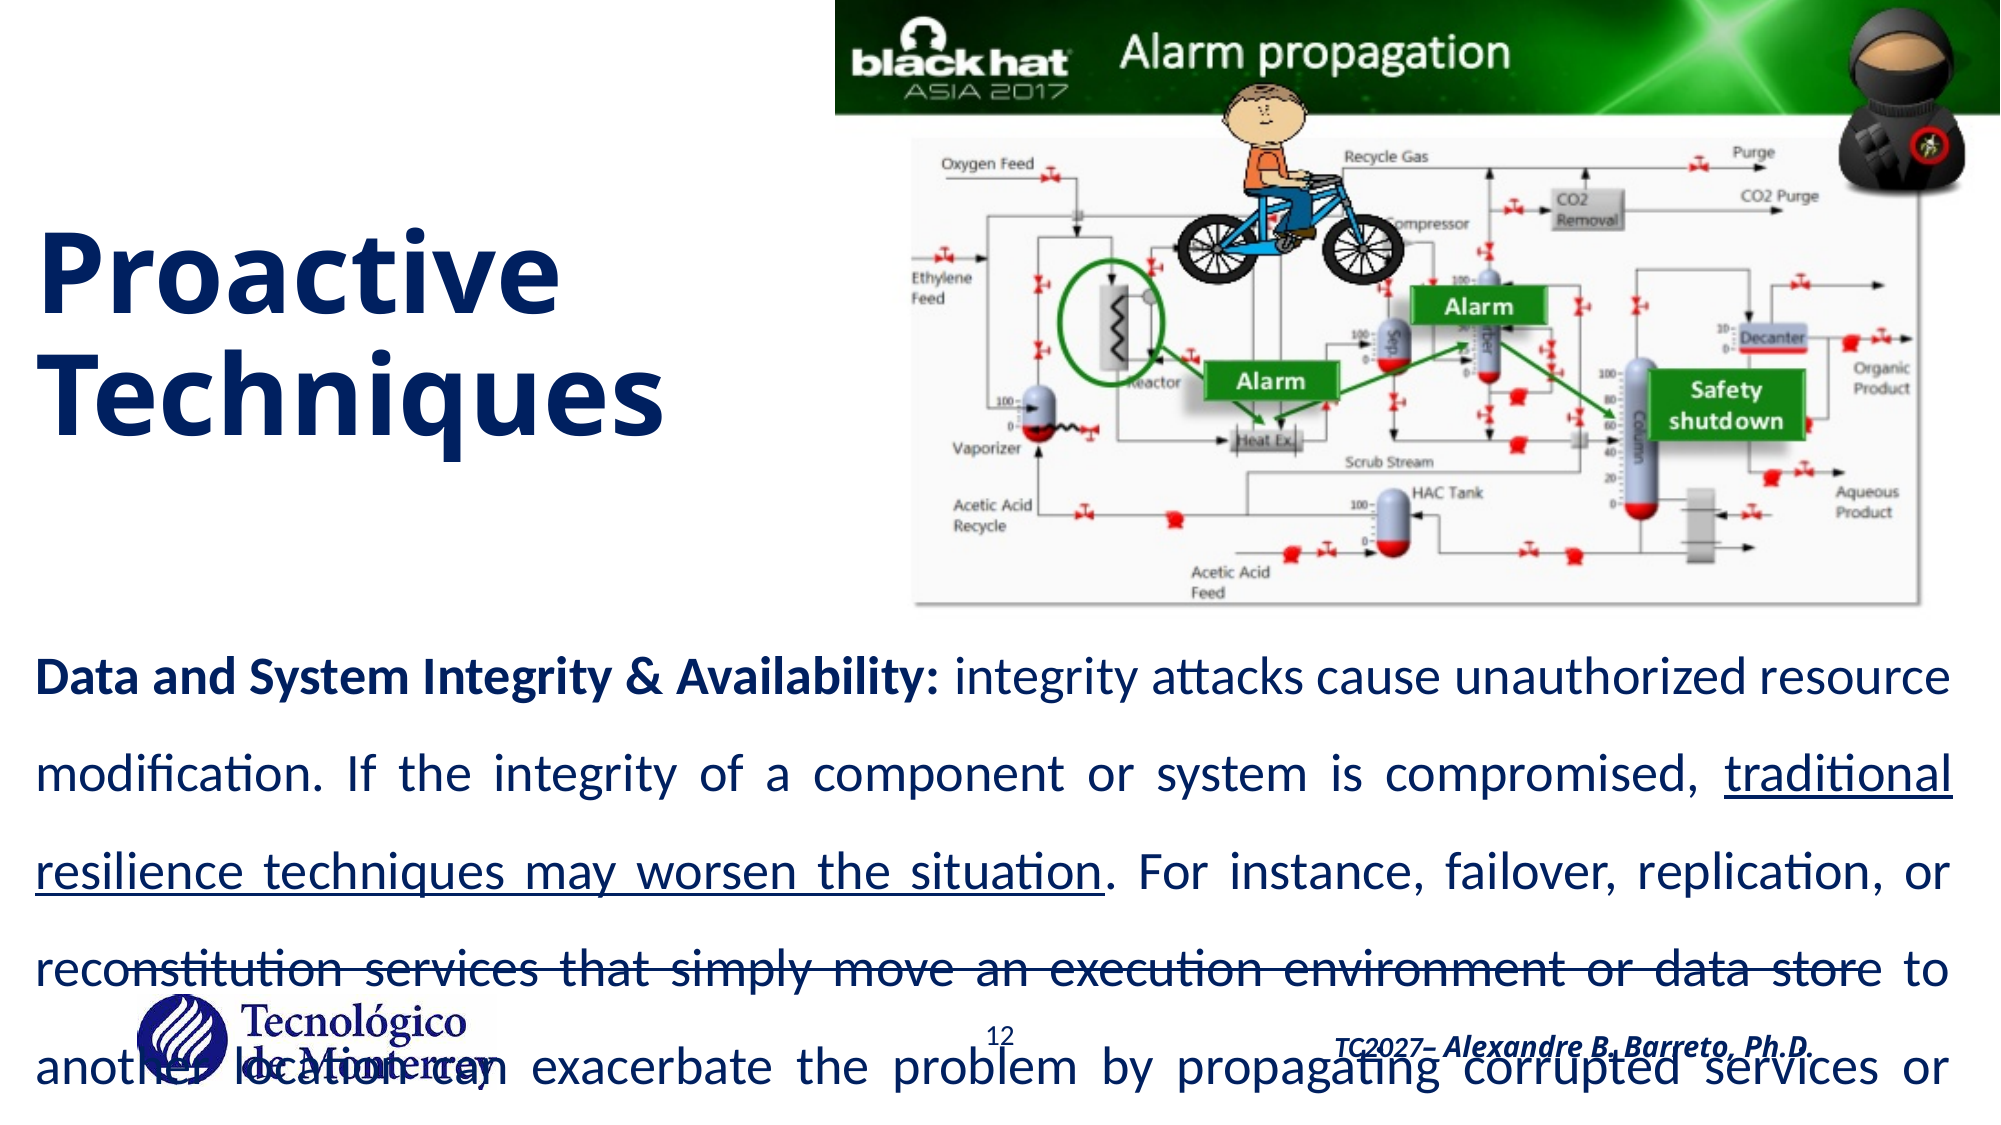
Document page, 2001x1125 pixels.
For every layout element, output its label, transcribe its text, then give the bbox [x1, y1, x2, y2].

list Data and System Integrity & Availability: integrity attacks cause unauthorized resource modification. If the integrity of a component or system is compromised, traditional resilience techniques may worsen the situation. For instance, failover, replication, or reconstitution services that simply move an execution environment or data store to another location can exacerbate the problem by propagating corrupted services or data. [20, 600, 1968, 1125]
title Proactive Techniques [20, 170, 835, 506]
picture [835, 0, 2000, 620]
